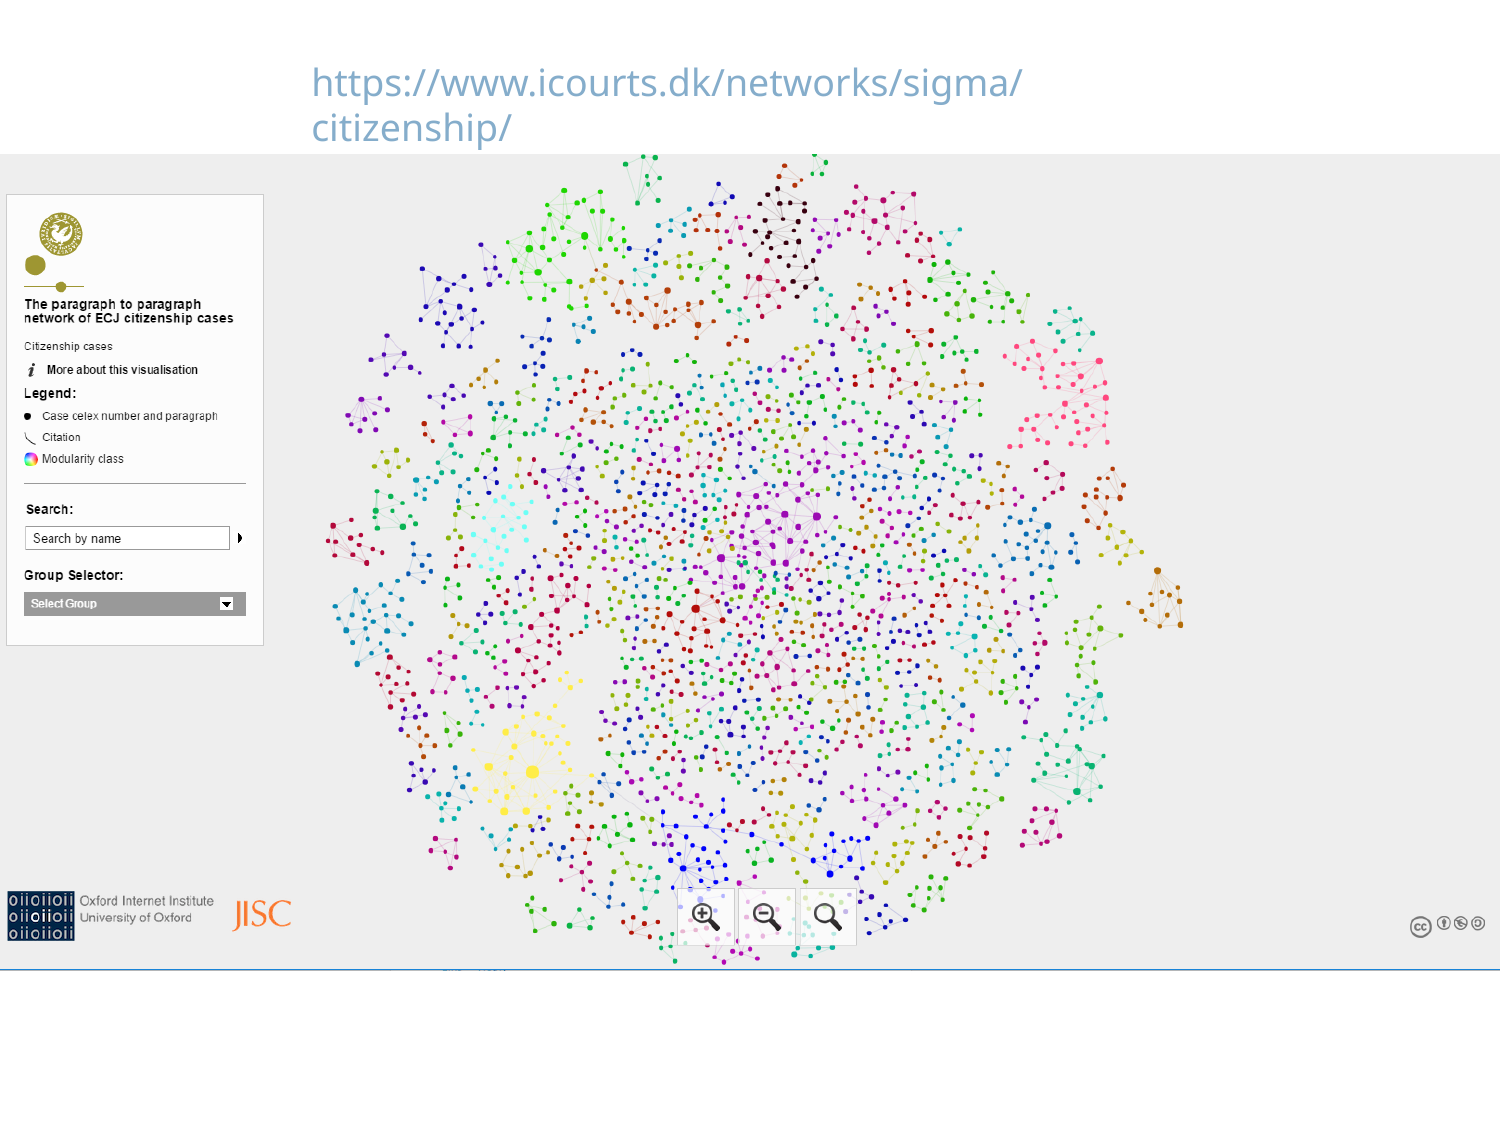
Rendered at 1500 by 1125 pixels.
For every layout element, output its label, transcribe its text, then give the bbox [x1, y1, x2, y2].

picture [0, 154, 1500, 971]
text_box https://www.icourts.dk/networks/sigma/citizenship/ [296, 52, 1204, 154]
